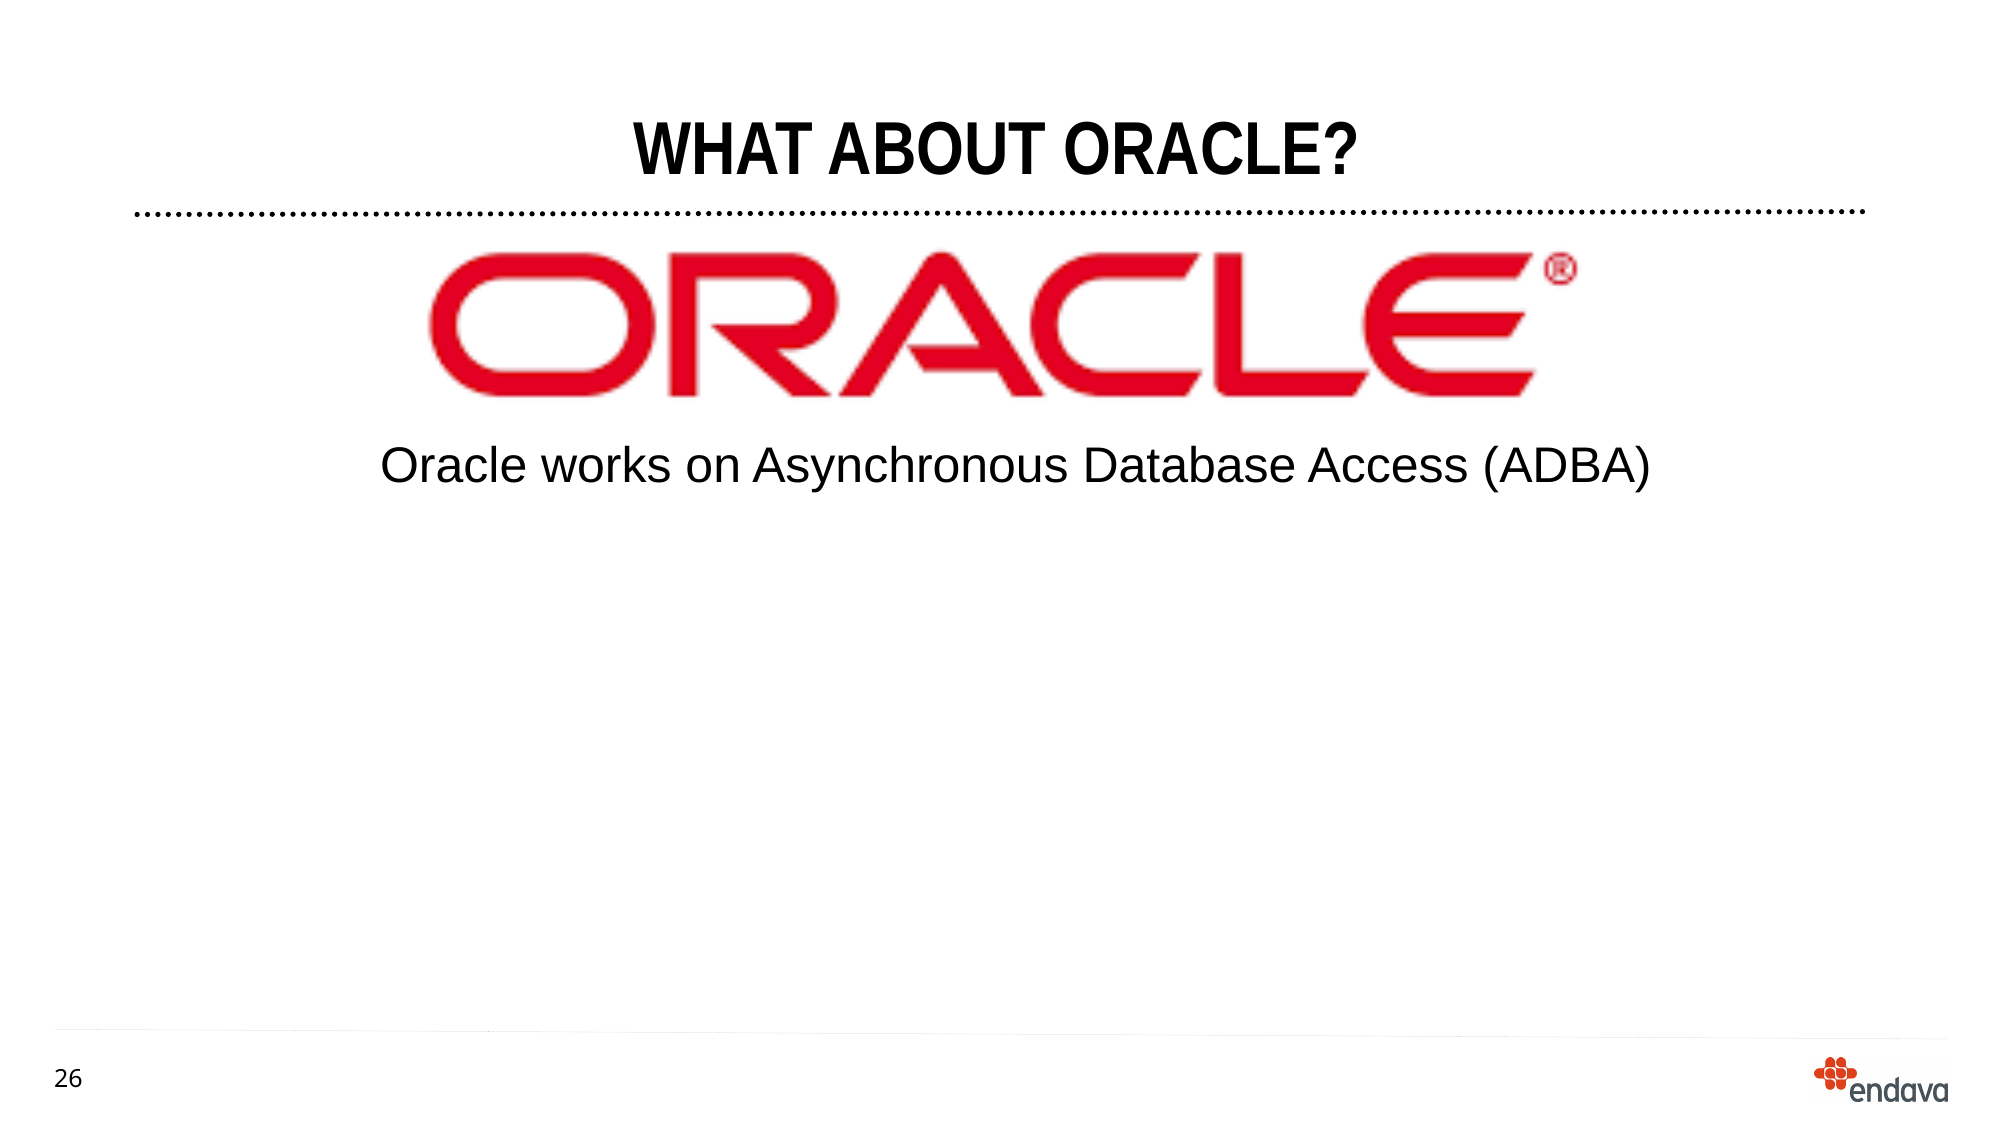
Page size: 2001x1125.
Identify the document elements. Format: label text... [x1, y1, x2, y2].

title What about oracle? [198, 26, 1812, 195]
list Oracle works on Asynchronous Database Access (ADBA) [217, 431, 1830, 502]
picture [1814, 1057, 1948, 1102]
picture [408, 222, 1595, 432]
